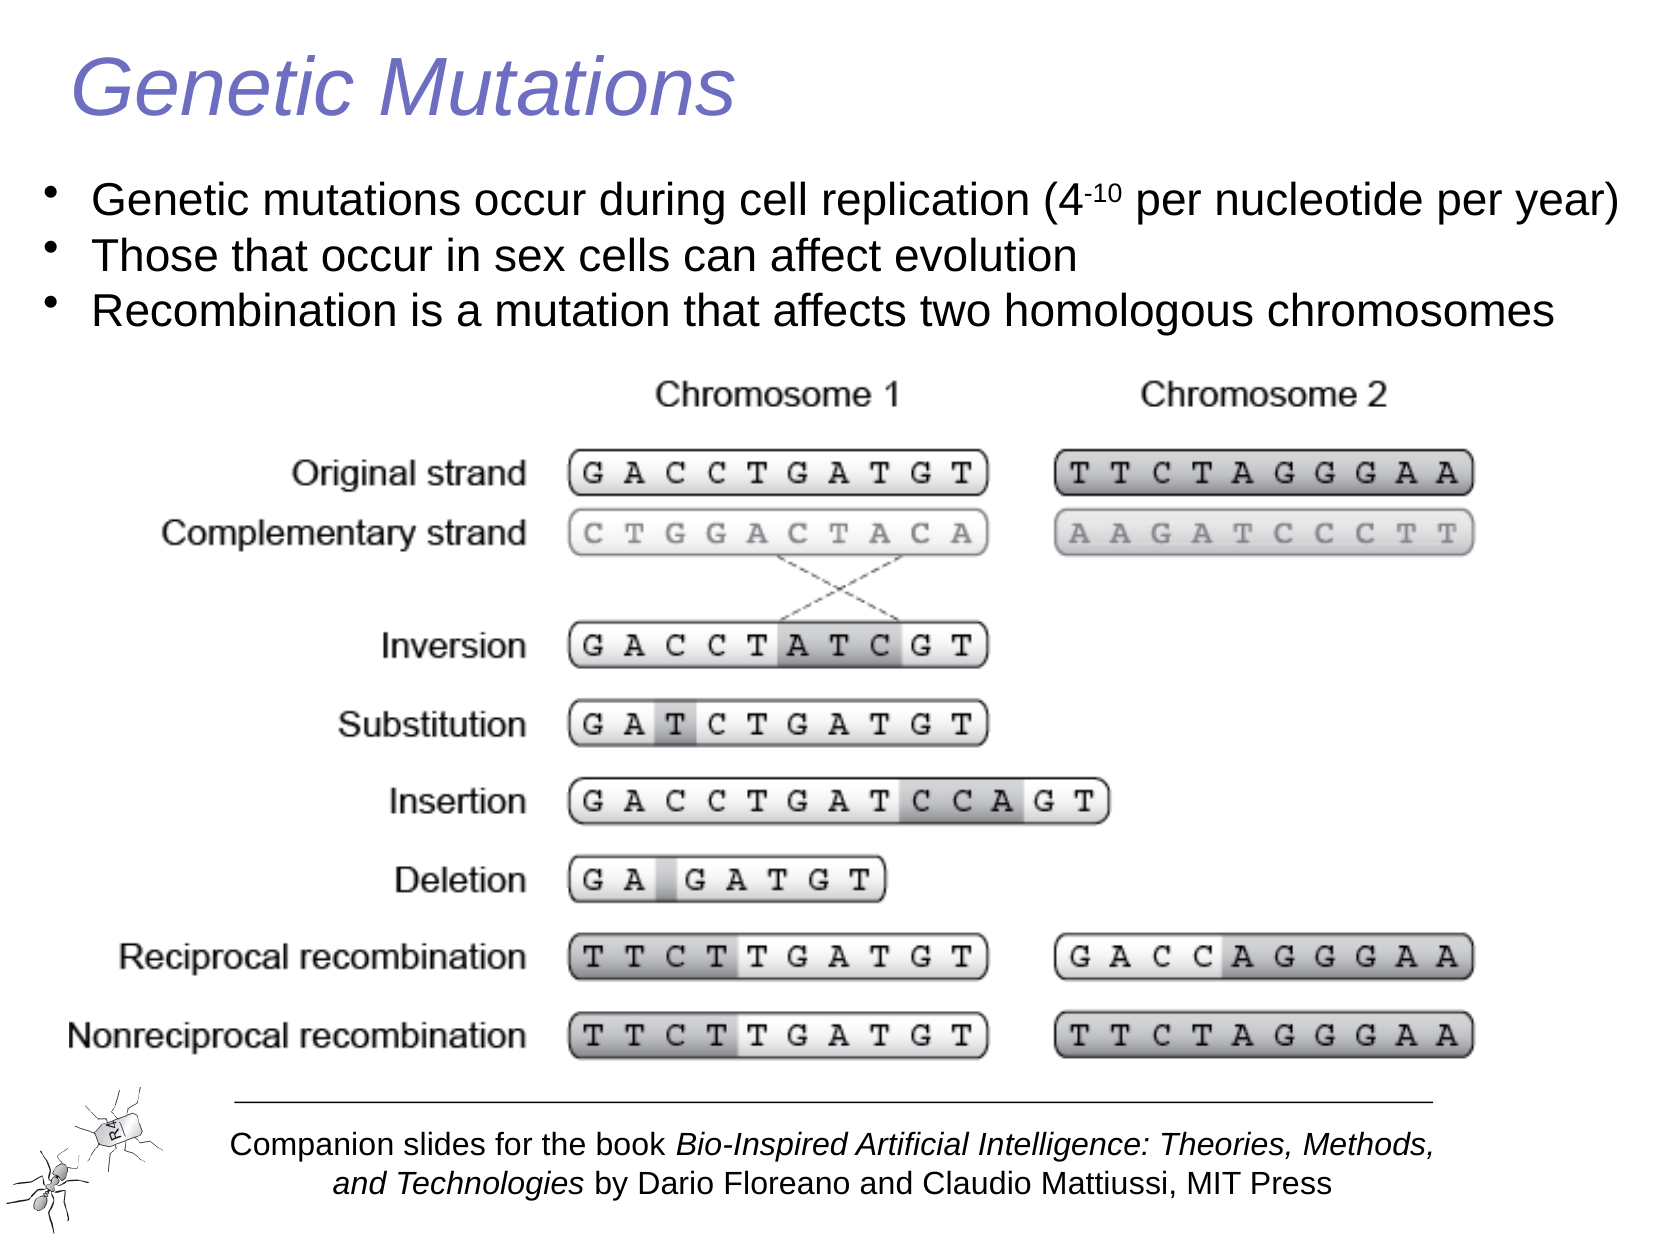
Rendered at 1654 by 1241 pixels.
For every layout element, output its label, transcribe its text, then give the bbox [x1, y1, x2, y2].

text_box Genetic mutations occur during cell replication (4-10 per nucleotide per year) Those that occur in sex cells can affect evolution Recombination is a mutation that affects two homologous chromosomes [28, 162, 1635, 343]
title Genetic Mutations [55, 41, 1626, 124]
picture [68, 358, 1489, 1076]
picture [6, 1087, 163, 1234]
